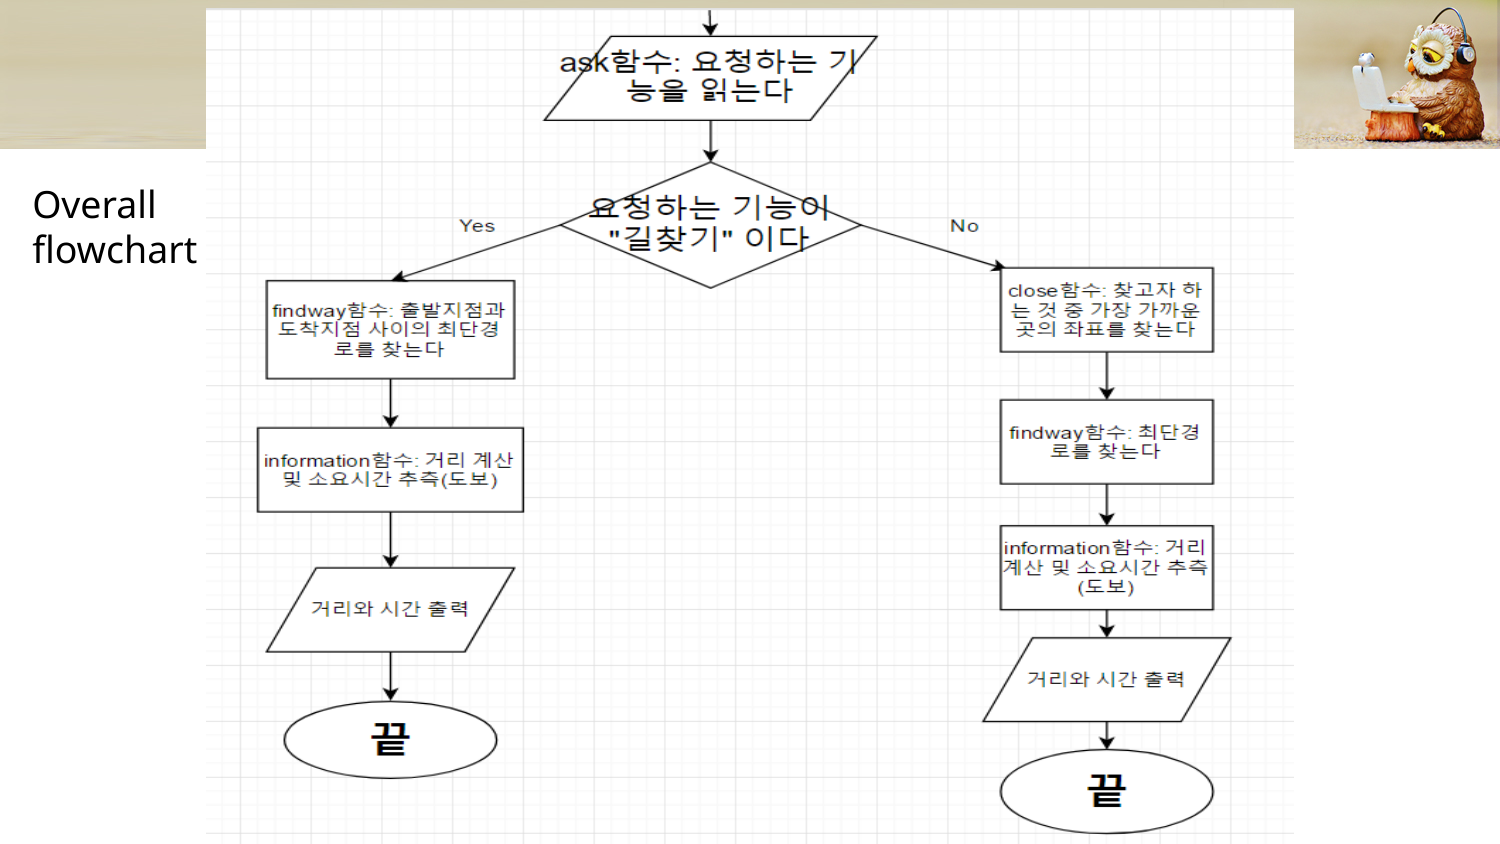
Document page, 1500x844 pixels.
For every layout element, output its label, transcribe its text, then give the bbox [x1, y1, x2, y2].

text_box Overall flowchart [17, 173, 201, 279]
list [206, 8, 1294, 844]
picture [0, 0, 1500, 844]
